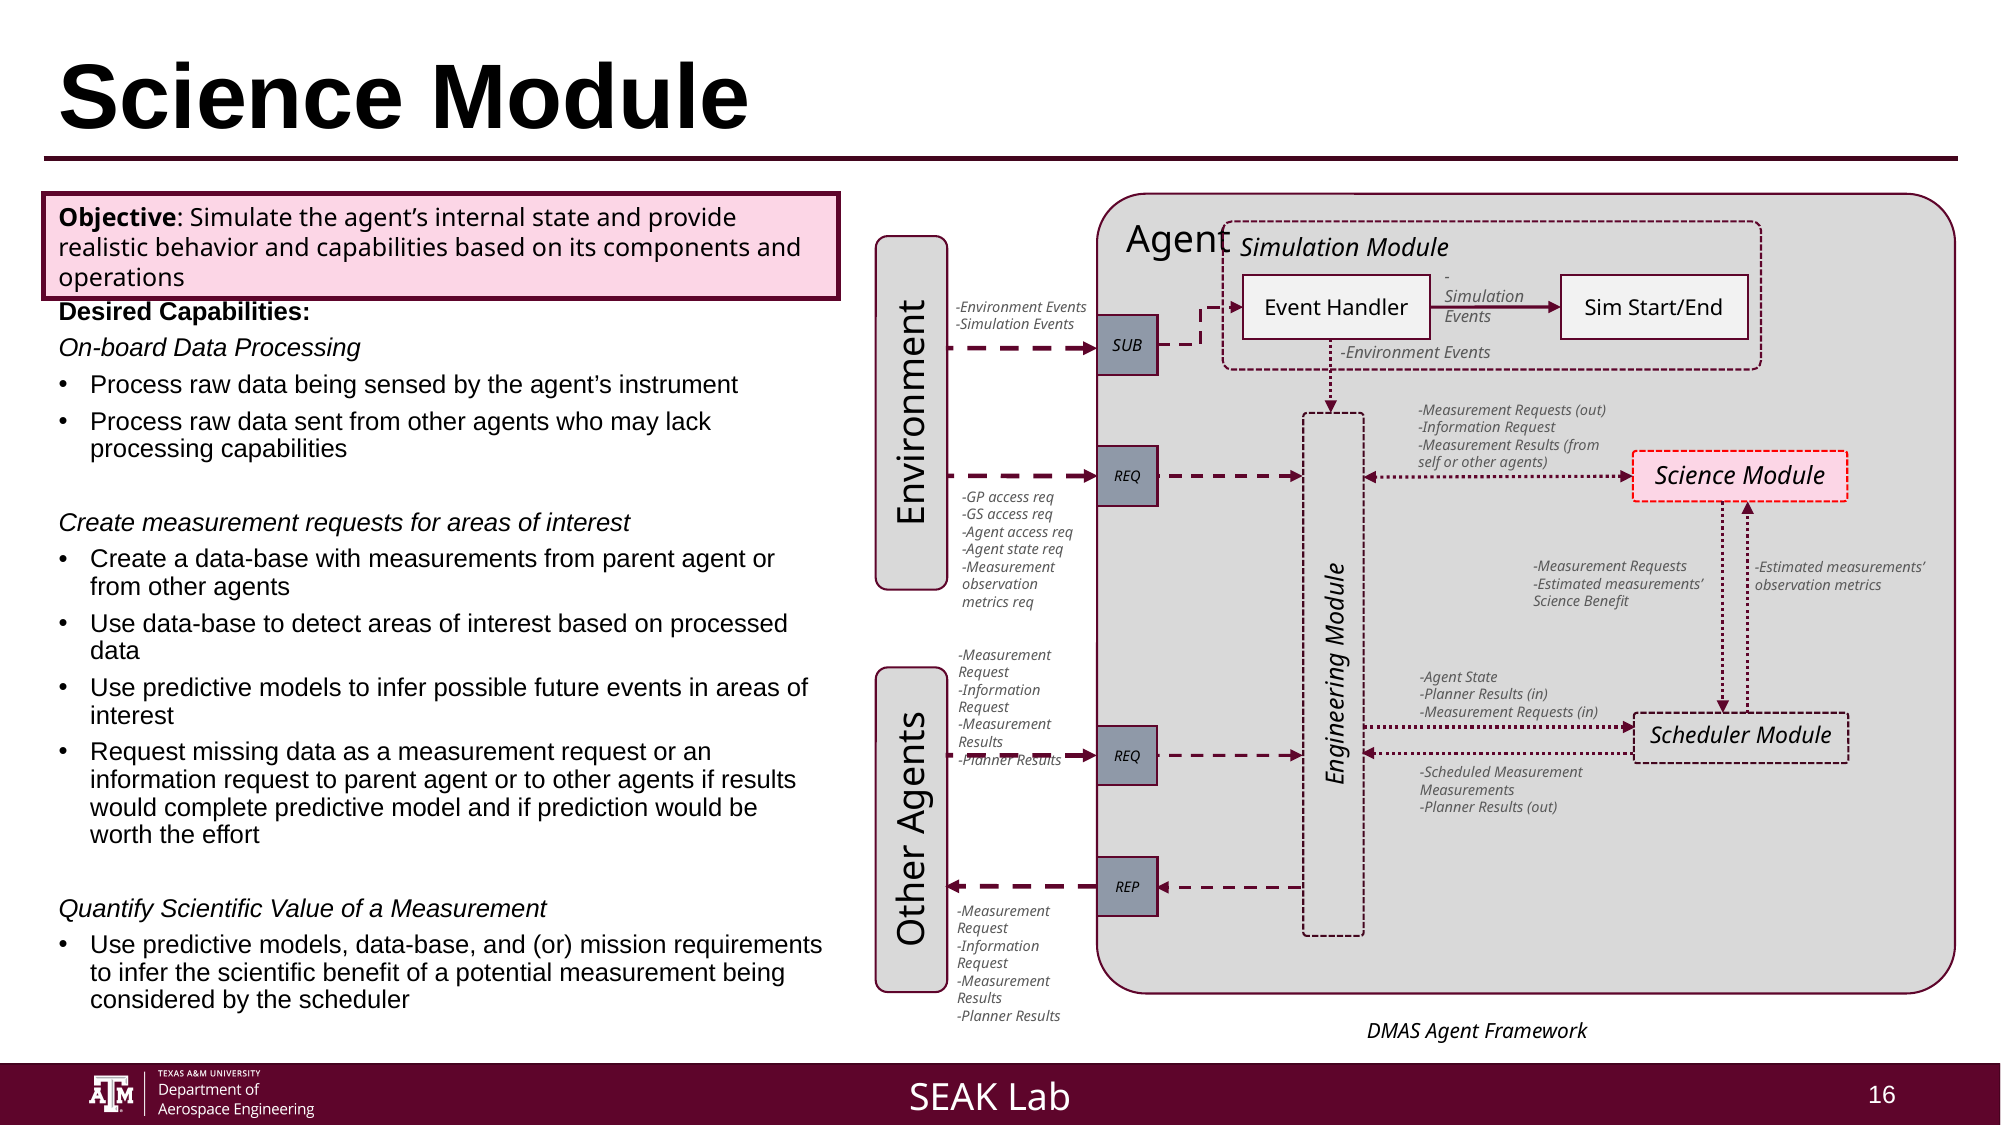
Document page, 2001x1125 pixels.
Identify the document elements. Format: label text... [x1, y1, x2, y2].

list Desired Capabilities: On-board Data Processing Process raw data being sensed by the agent’s instrument Process raw data sent from other agents who may lack processing capabilities Create measurement requests for areas of interest Create a data-base with measurements from parent agent or from other agents Use data-base to detect areas of interest based on processed data Use predictive models to infer possible future events in areas of interest Request missing data as a measurement request or an information request to parent agent or to other agents if results would complete predictive model and if prediction would be worth the effort Quantify Scientific Value of a Measurement Use predictive models, data-base, and (or) mission requirements to infer the scientific benefit of a potential measurement being considered by the scheduler [43, 299, 839, 1028]
title Science Module [43, 38, 1958, 159]
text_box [875, 193, 1956, 1051]
text_box Objective: Simulate the agent’s internal state and provide realistic behavior and capabilities based on its components and operations [43, 193, 840, 299]
picture [89, 1070, 314, 1118]
